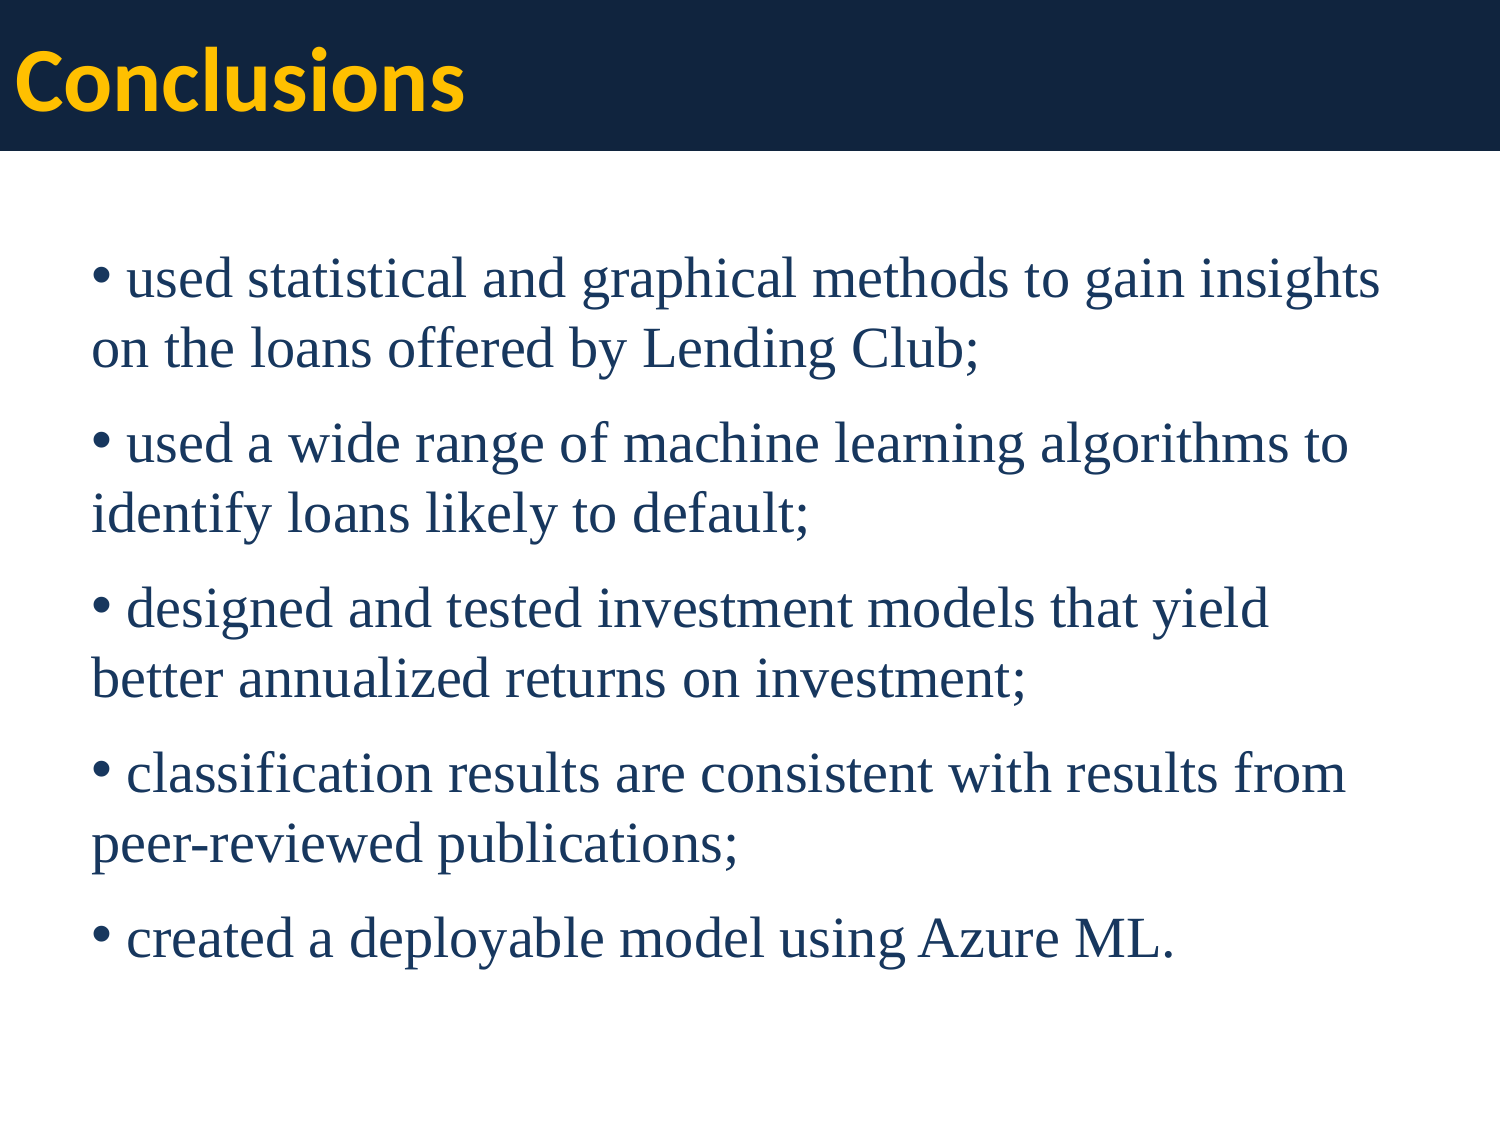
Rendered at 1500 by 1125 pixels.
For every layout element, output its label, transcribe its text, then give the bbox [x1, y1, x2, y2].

text_box [0, 0, 1500, 151]
text_box used statistical and graphical methods to gain insights on the loans offered by Lending Club; used a wide range of machine learning algorithms to identify loans likely to default; designed and tested investment models that yield better annualized returns on investment; classification results are consistent with results from peer-reviewed publications; created a deployable model using Azure ML. [76, 231, 1424, 977]
title Conclusions [0, 0, 1350, 149]
